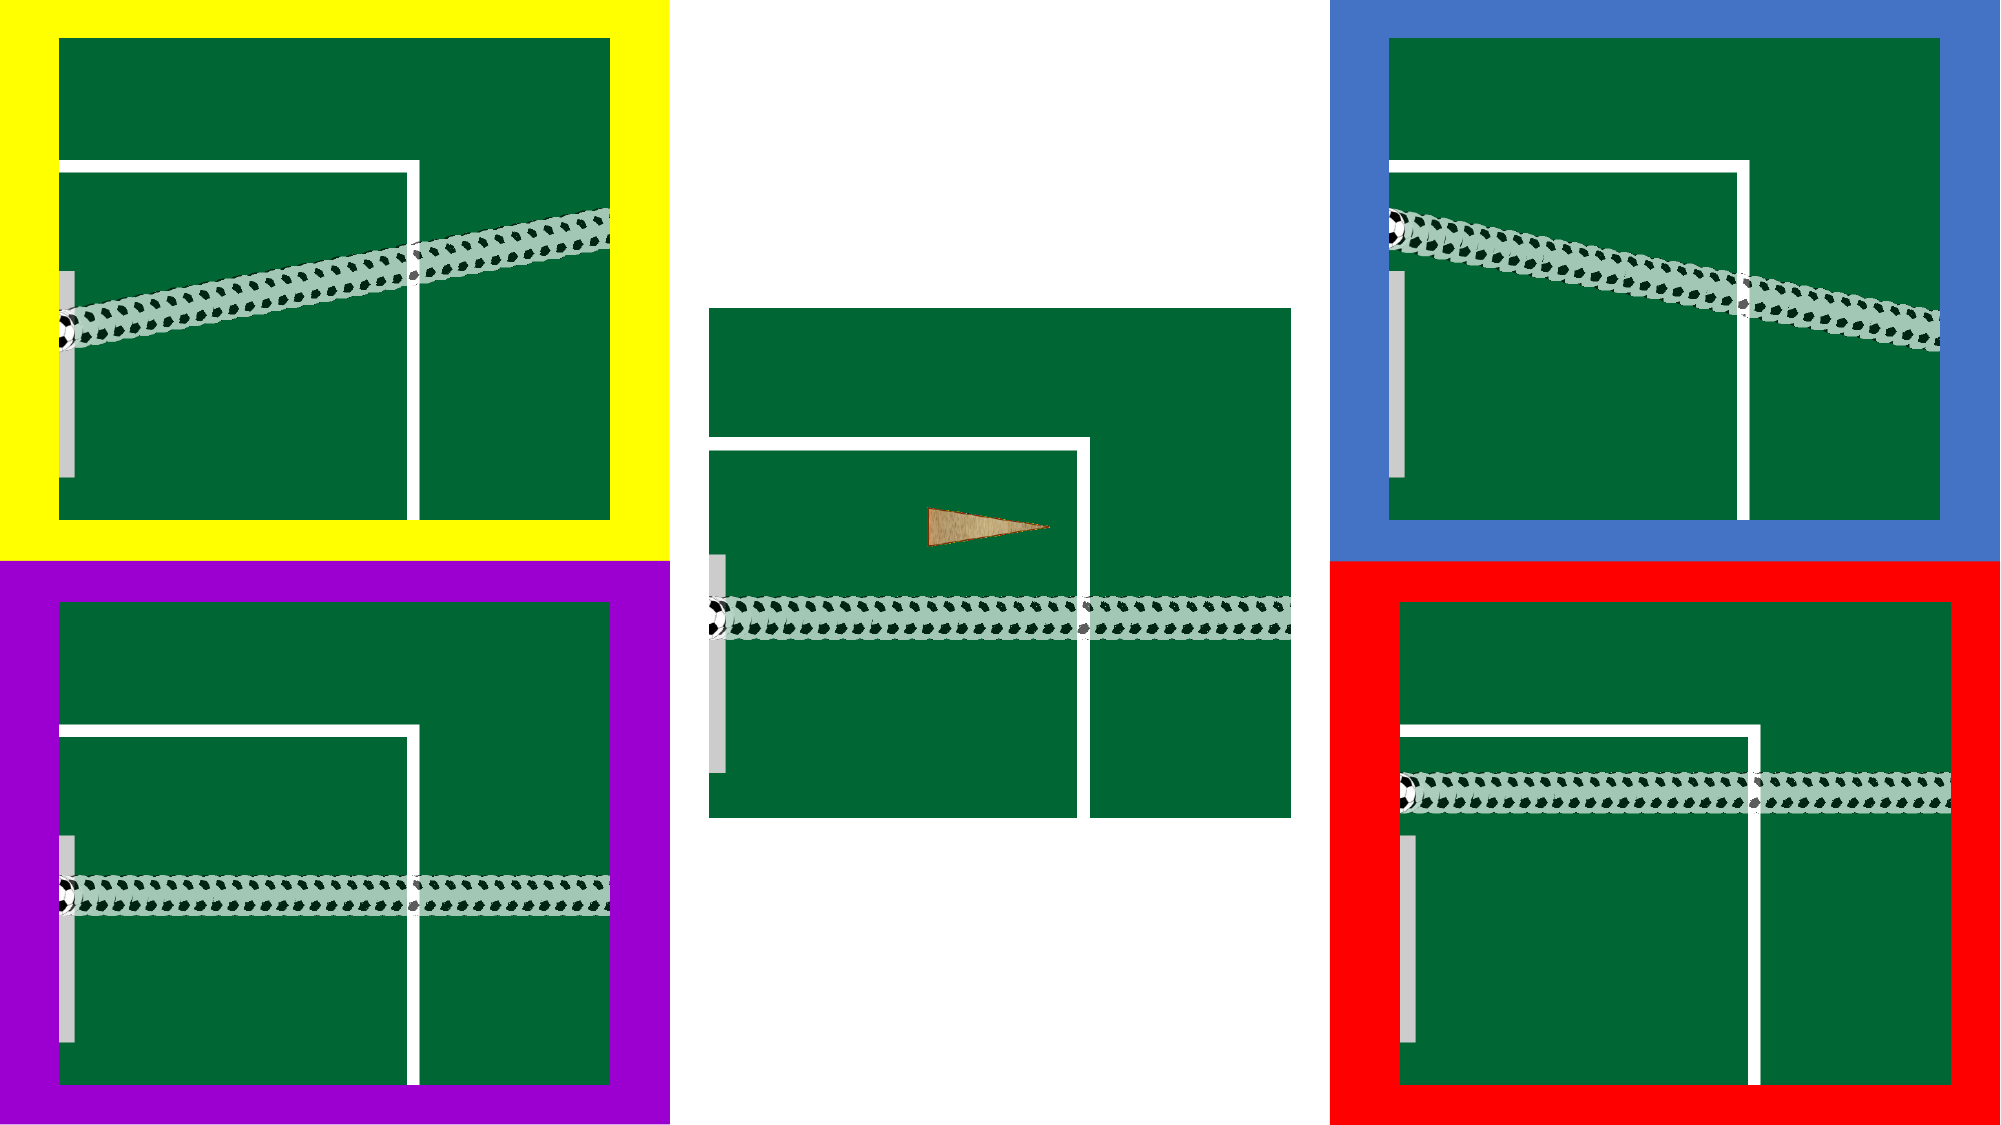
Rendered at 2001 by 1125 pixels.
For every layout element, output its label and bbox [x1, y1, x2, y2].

picture [1389, 38, 1940, 520]
text_box [1329, 561, 2000, 1125]
text_box [1330, 0, 2000, 561]
text_box [0, 0, 670, 560]
text_box [0, 560, 670, 1125]
picture [709, 308, 1291, 818]
picture [59, 602, 610, 1085]
picture [1400, 602, 1951, 1085]
picture [59, 38, 610, 520]
